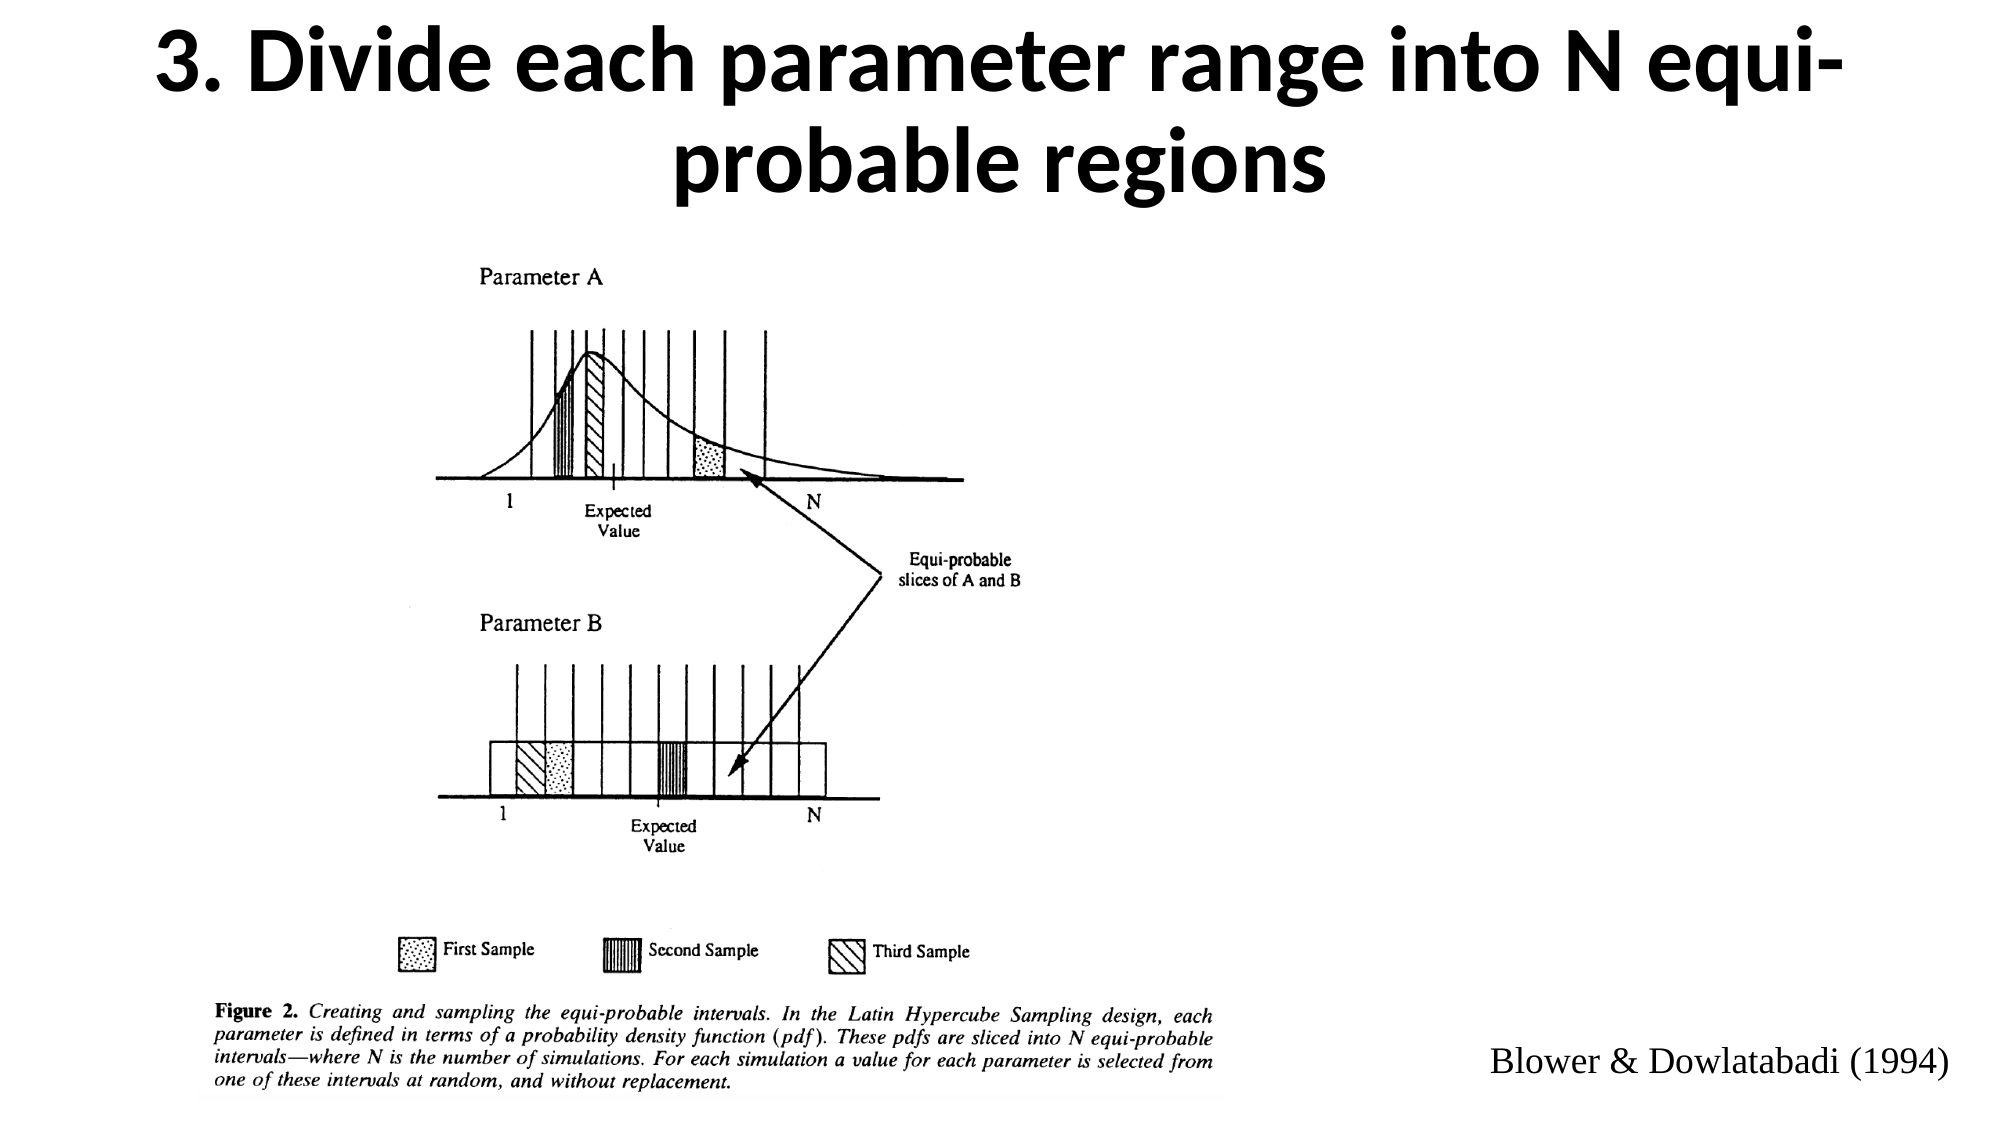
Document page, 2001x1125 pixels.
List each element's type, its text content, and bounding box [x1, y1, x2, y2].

title 3. Divide each parameter range into N equi-probable regions [0, 3, 2000, 221]
text_box Blower & Dowlatabadi (1994) [1474, 1028, 1983, 1089]
picture [196, 254, 1224, 1102]
